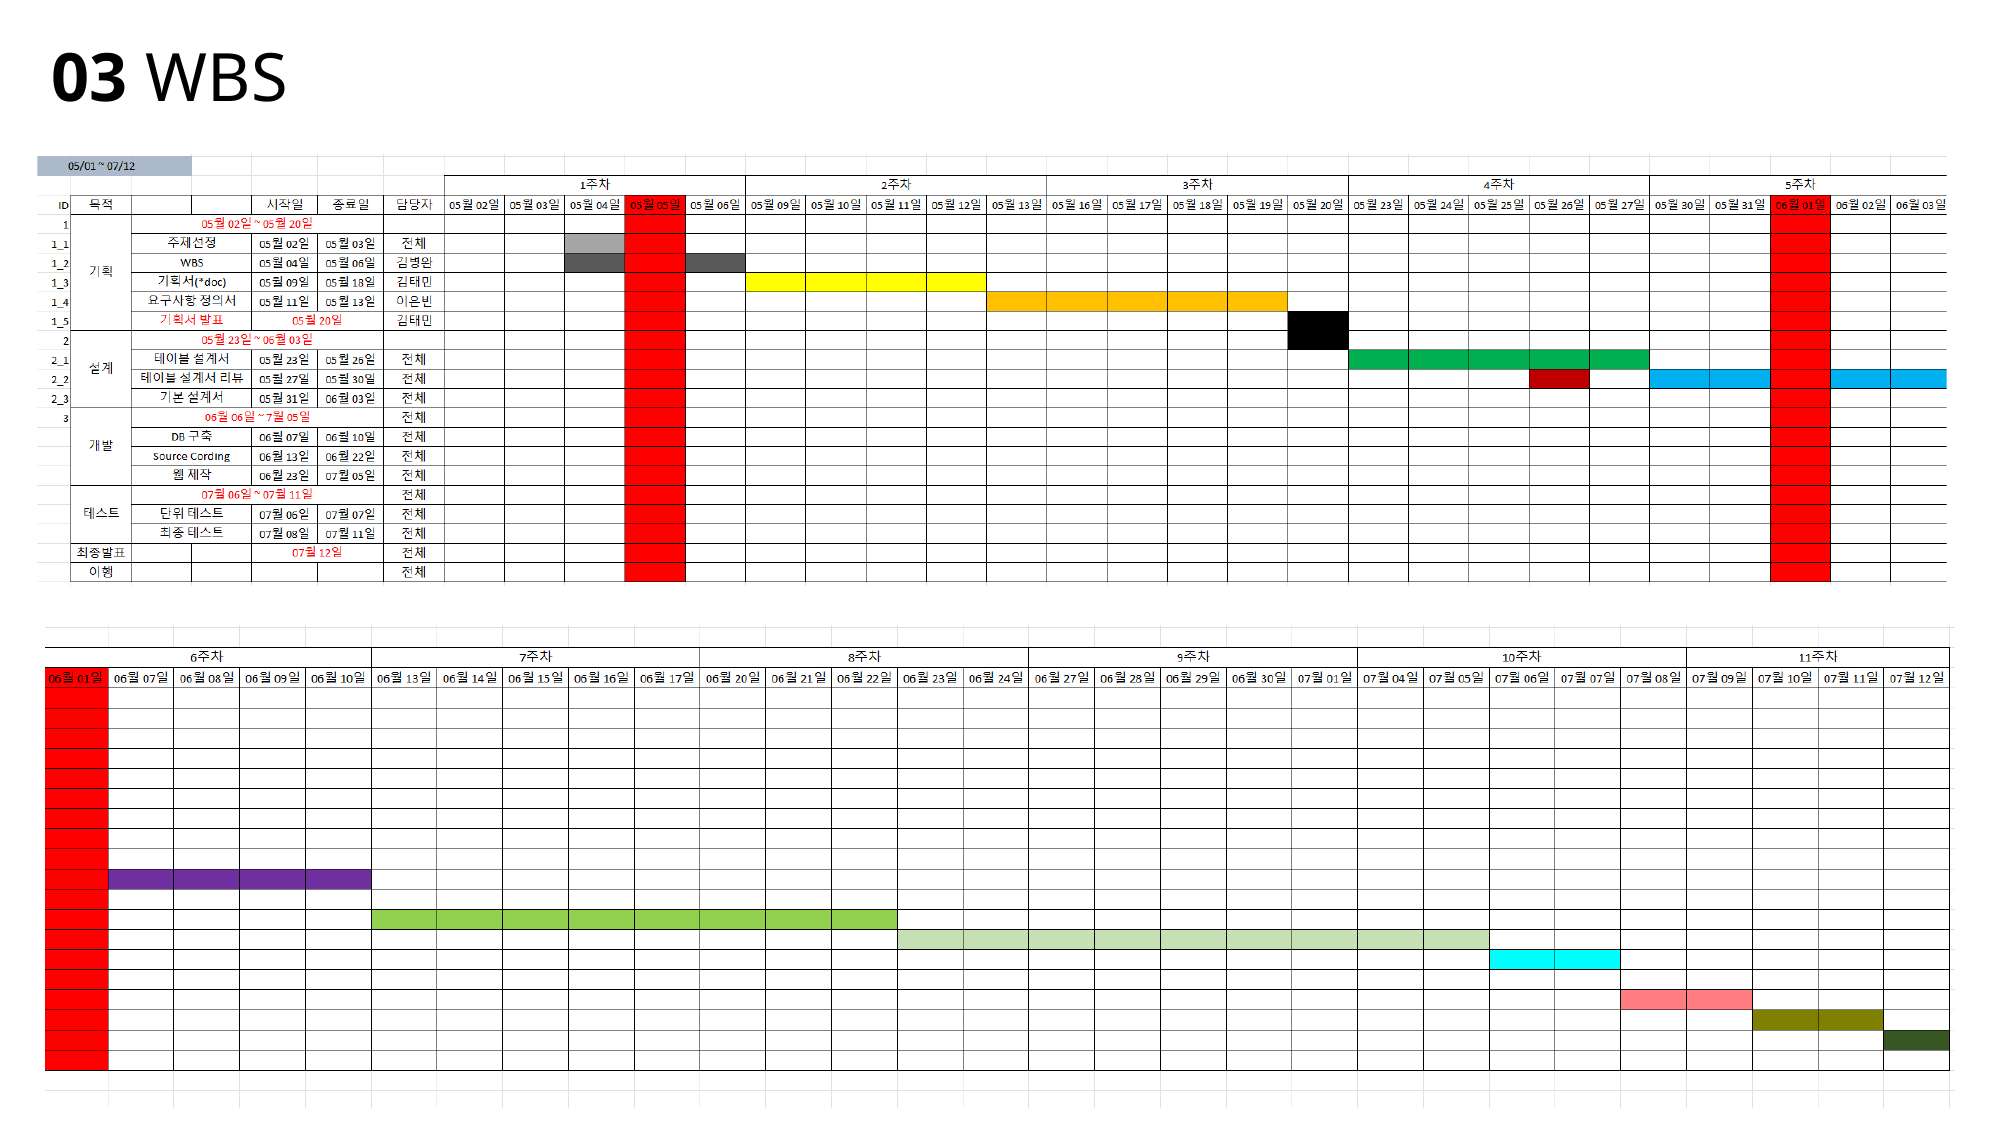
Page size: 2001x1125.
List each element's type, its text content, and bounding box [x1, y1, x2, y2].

picture [37, 154, 1947, 587]
picture [45, 625, 1955, 1109]
text_box 03 WBS [37, 27, 818, 154]
